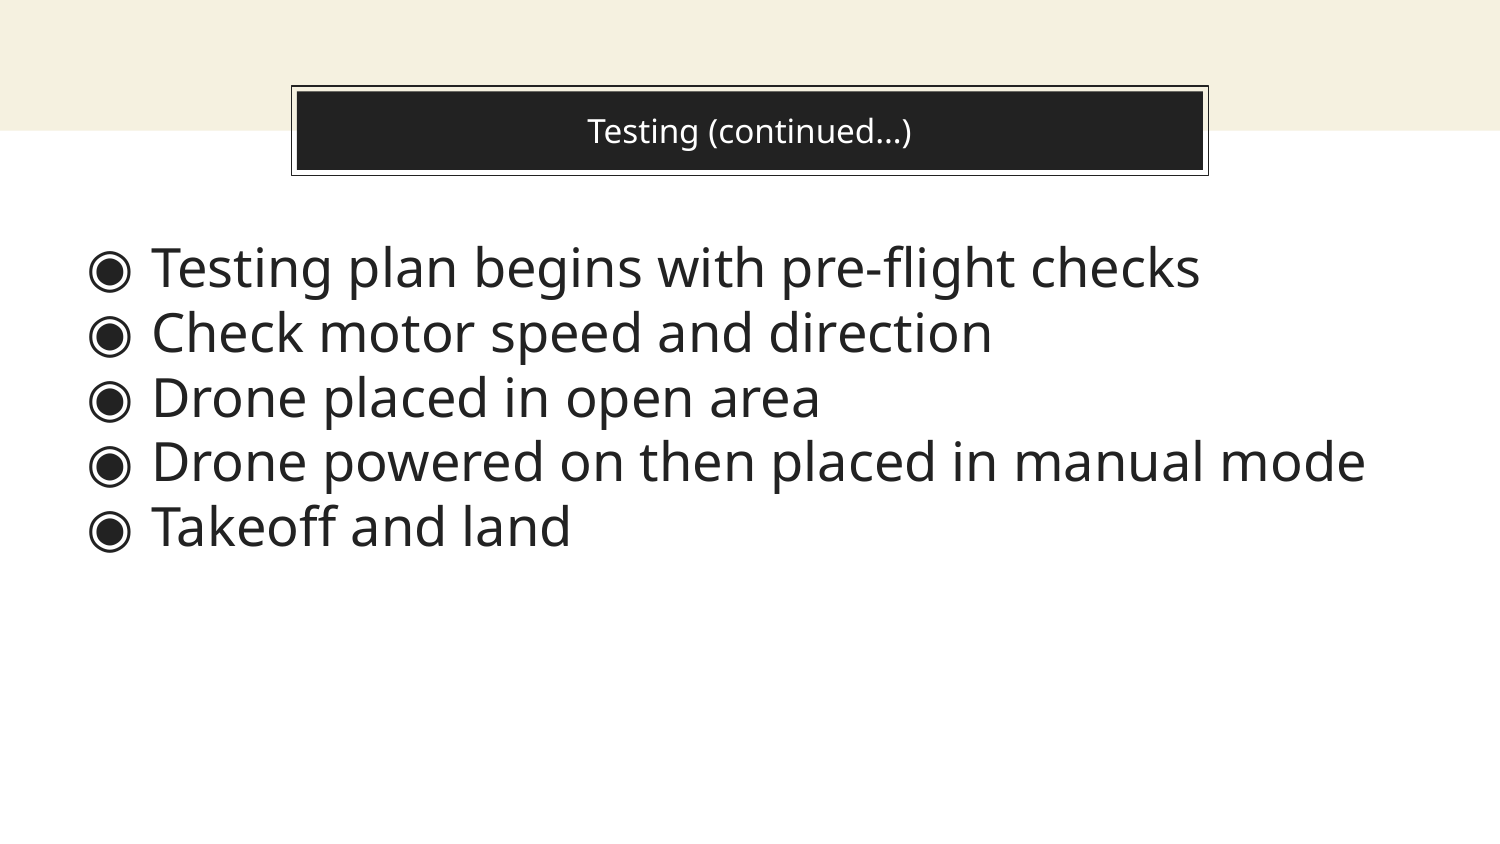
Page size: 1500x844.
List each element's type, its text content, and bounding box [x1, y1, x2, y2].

title Testing (continued…) [296, 91, 1203, 170]
list Testing plan begins with pre-flight checks Check motor speed and direction Drone placed in open area Drone powered on then placed in manual mode Takeoff and land [60, 217, 1393, 800]
